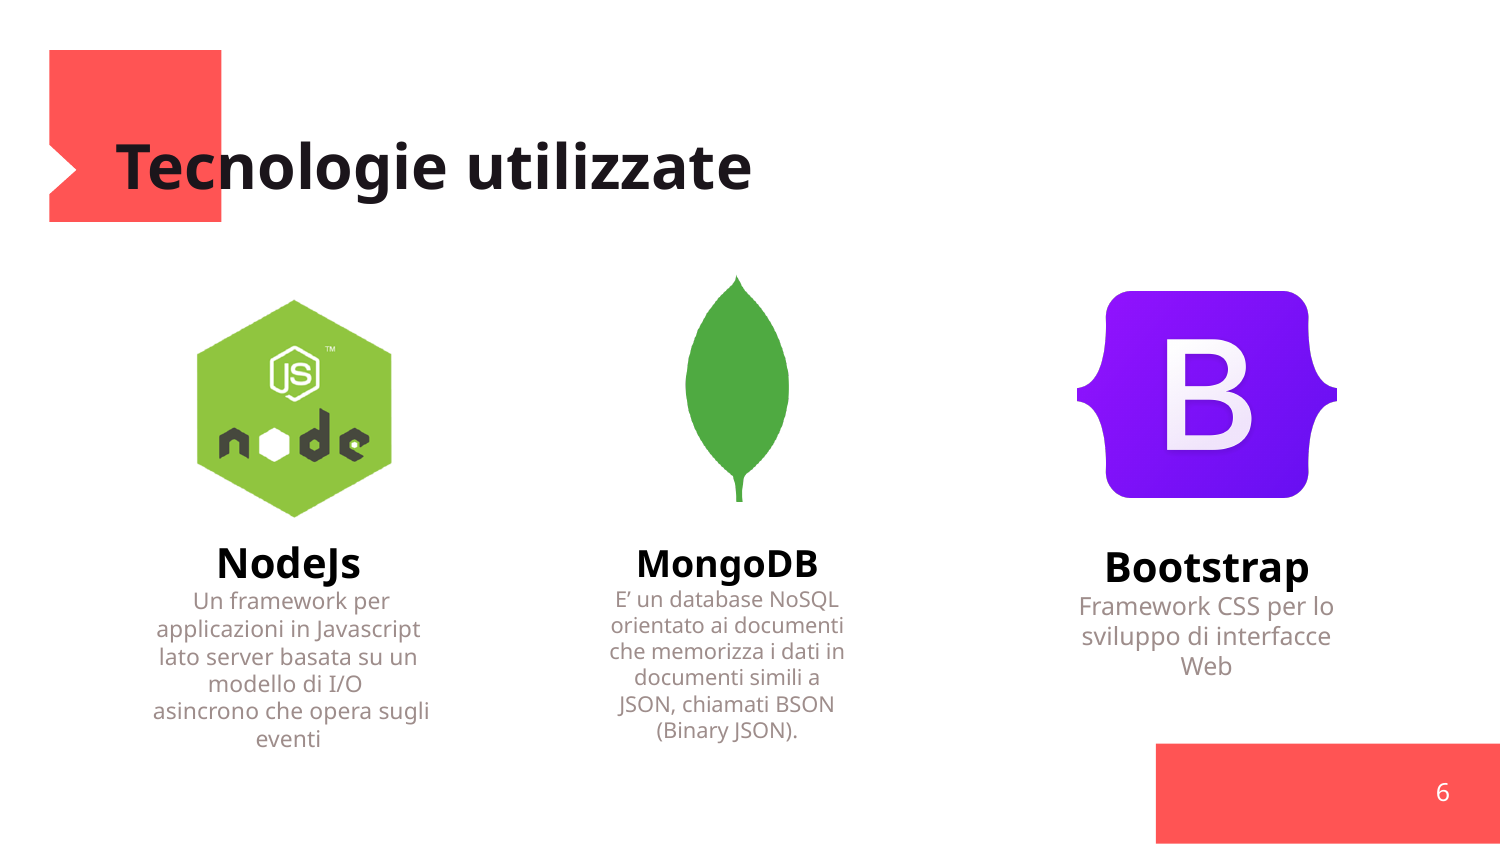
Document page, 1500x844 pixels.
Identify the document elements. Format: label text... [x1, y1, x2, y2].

picture [1077, 291, 1337, 499]
text_box MongoDB E’ un database NoSQL orientato ai documenti che memorizza i dati in documenti simili a JSON, chiamati BSON (Binary JSON). [605, 540, 850, 661]
title Tecnologie utilizzate [115, 137, 957, 203]
text_box NodeJs Un framework per applicazioni in Javascript lato server basata su un modello di I/O asincrono che opera sugli eventi [142, 537, 435, 658]
picture [80, 297, 507, 522]
picture [583, 267, 891, 502]
text_box Bootstrap Framework CSS per lo sviluppo di interfacce Web [1055, 540, 1358, 661]
slide_number 6 [1350, 743, 1450, 844]
